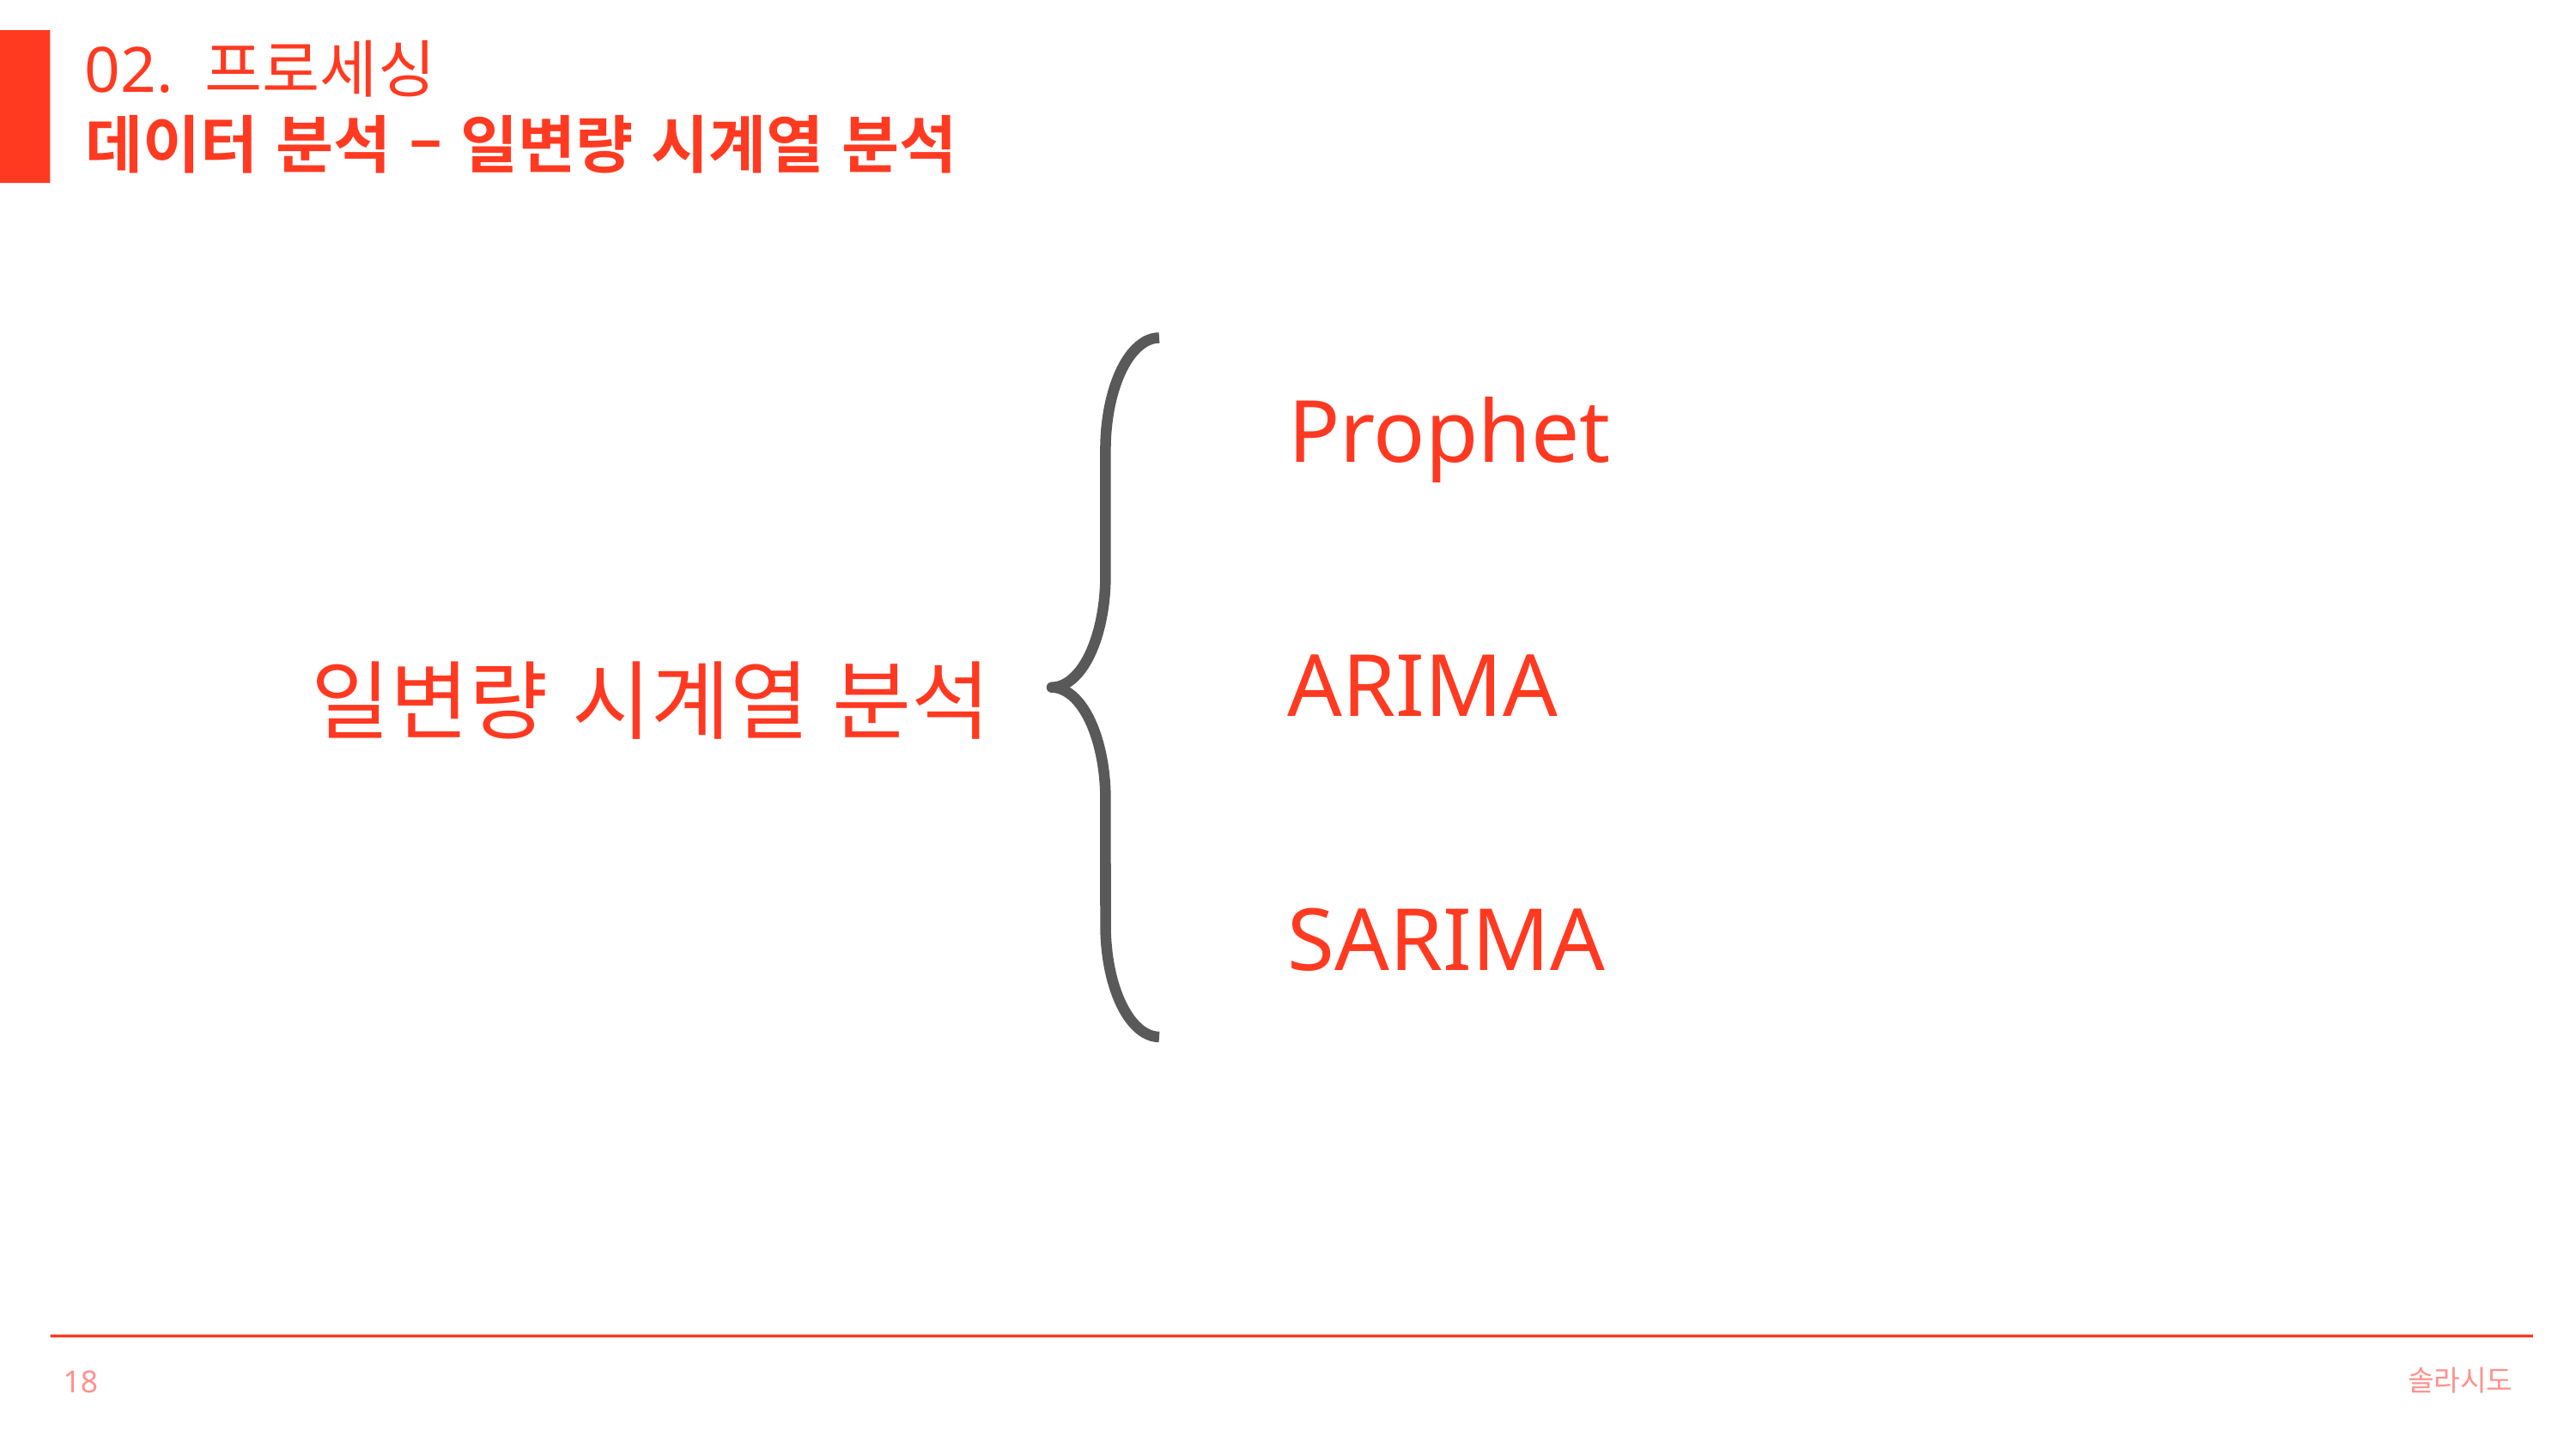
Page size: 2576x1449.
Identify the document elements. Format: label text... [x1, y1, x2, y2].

text_box SARIMA [1287, 917, 1634, 988]
footer 솔라시도 [2117, 1357, 2526, 1410]
text_box [1051, 336, 1160, 1038]
text_box ARIMA [1287, 663, 1634, 734]
text_box Prophet [1287, 406, 1634, 480]
slide_number 18 [50, 1357, 351, 1410]
text_box 일변량 시계열 분석 [311, 676, 1030, 750]
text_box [84, 32, 1682, 184]
